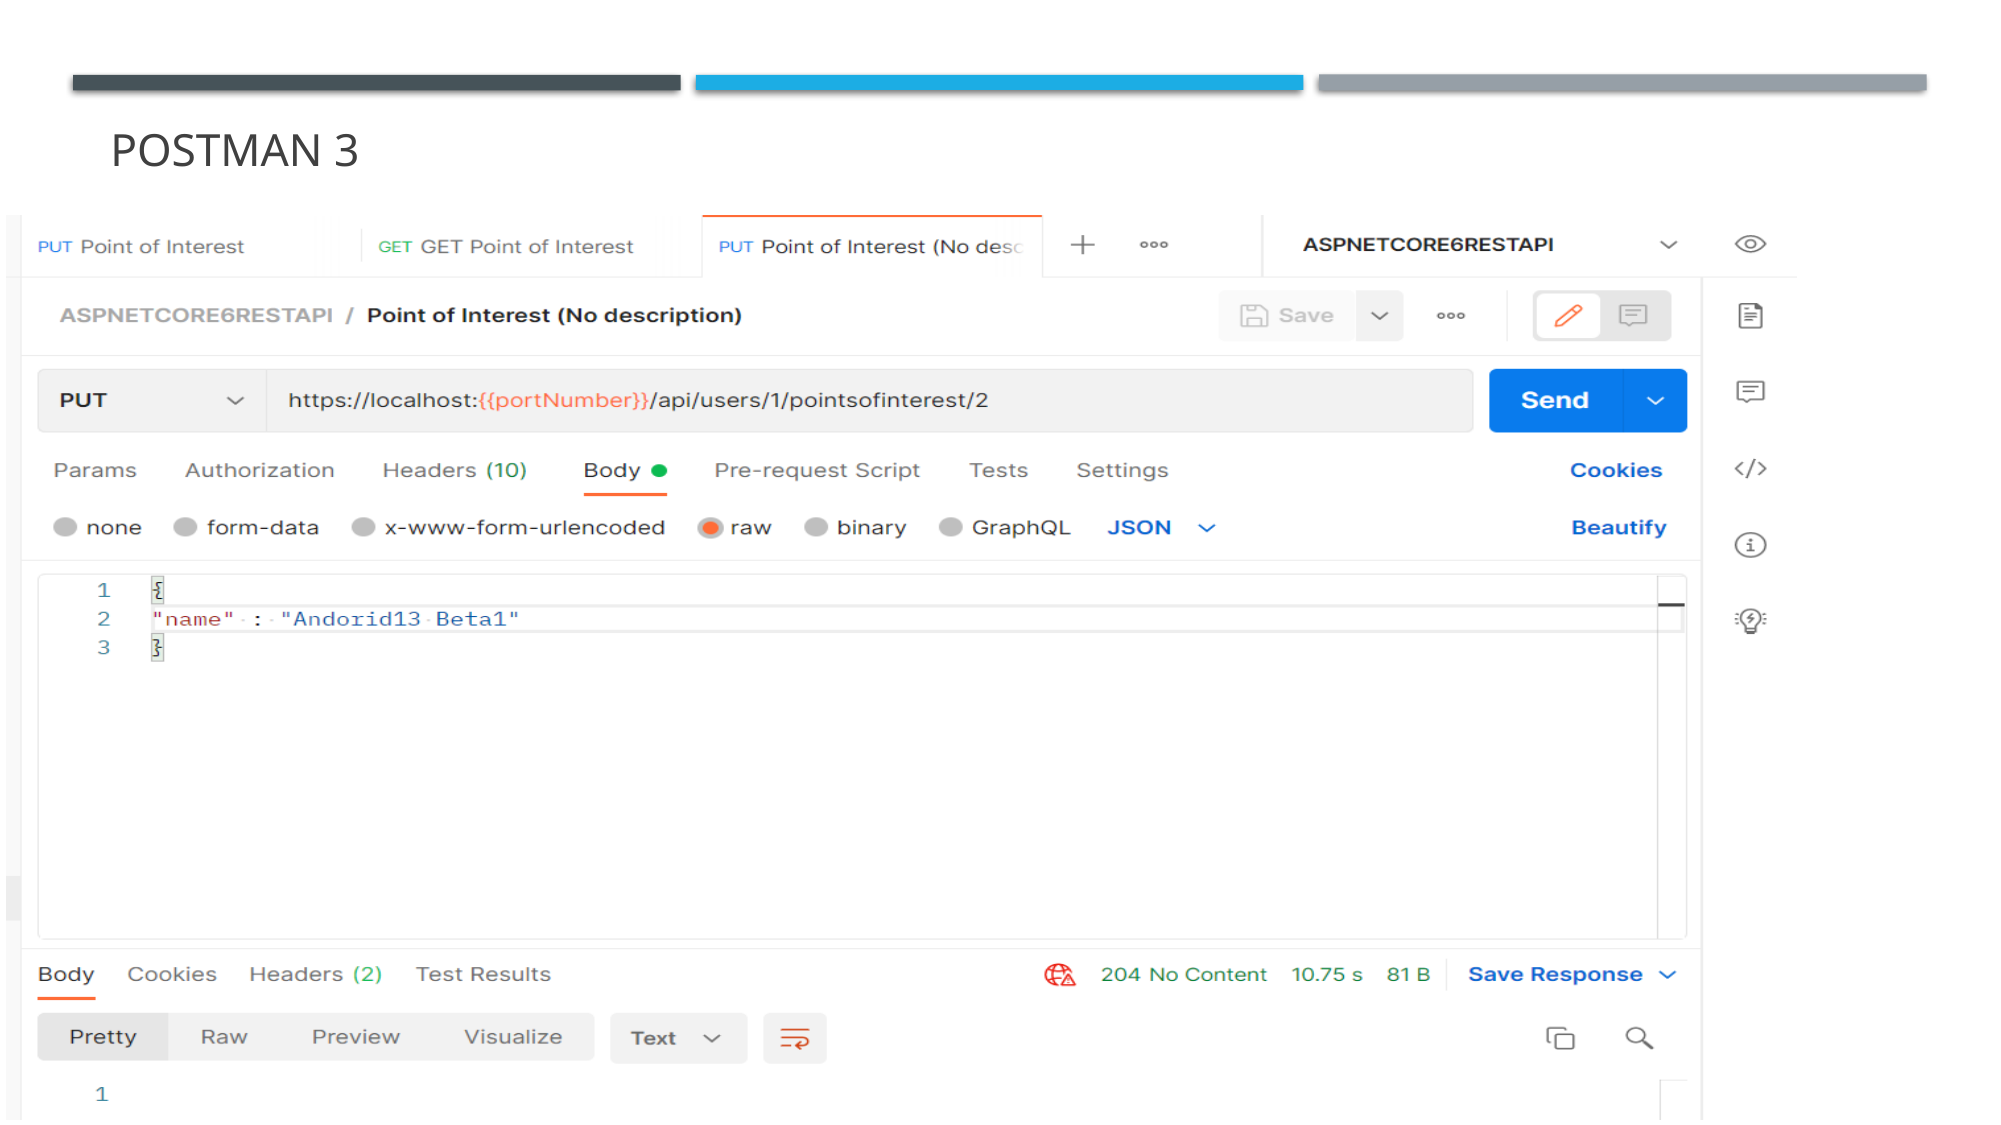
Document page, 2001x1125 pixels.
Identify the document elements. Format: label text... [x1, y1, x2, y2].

title Postman 3 [95, 115, 1905, 184]
picture [6, 215, 1797, 1120]
